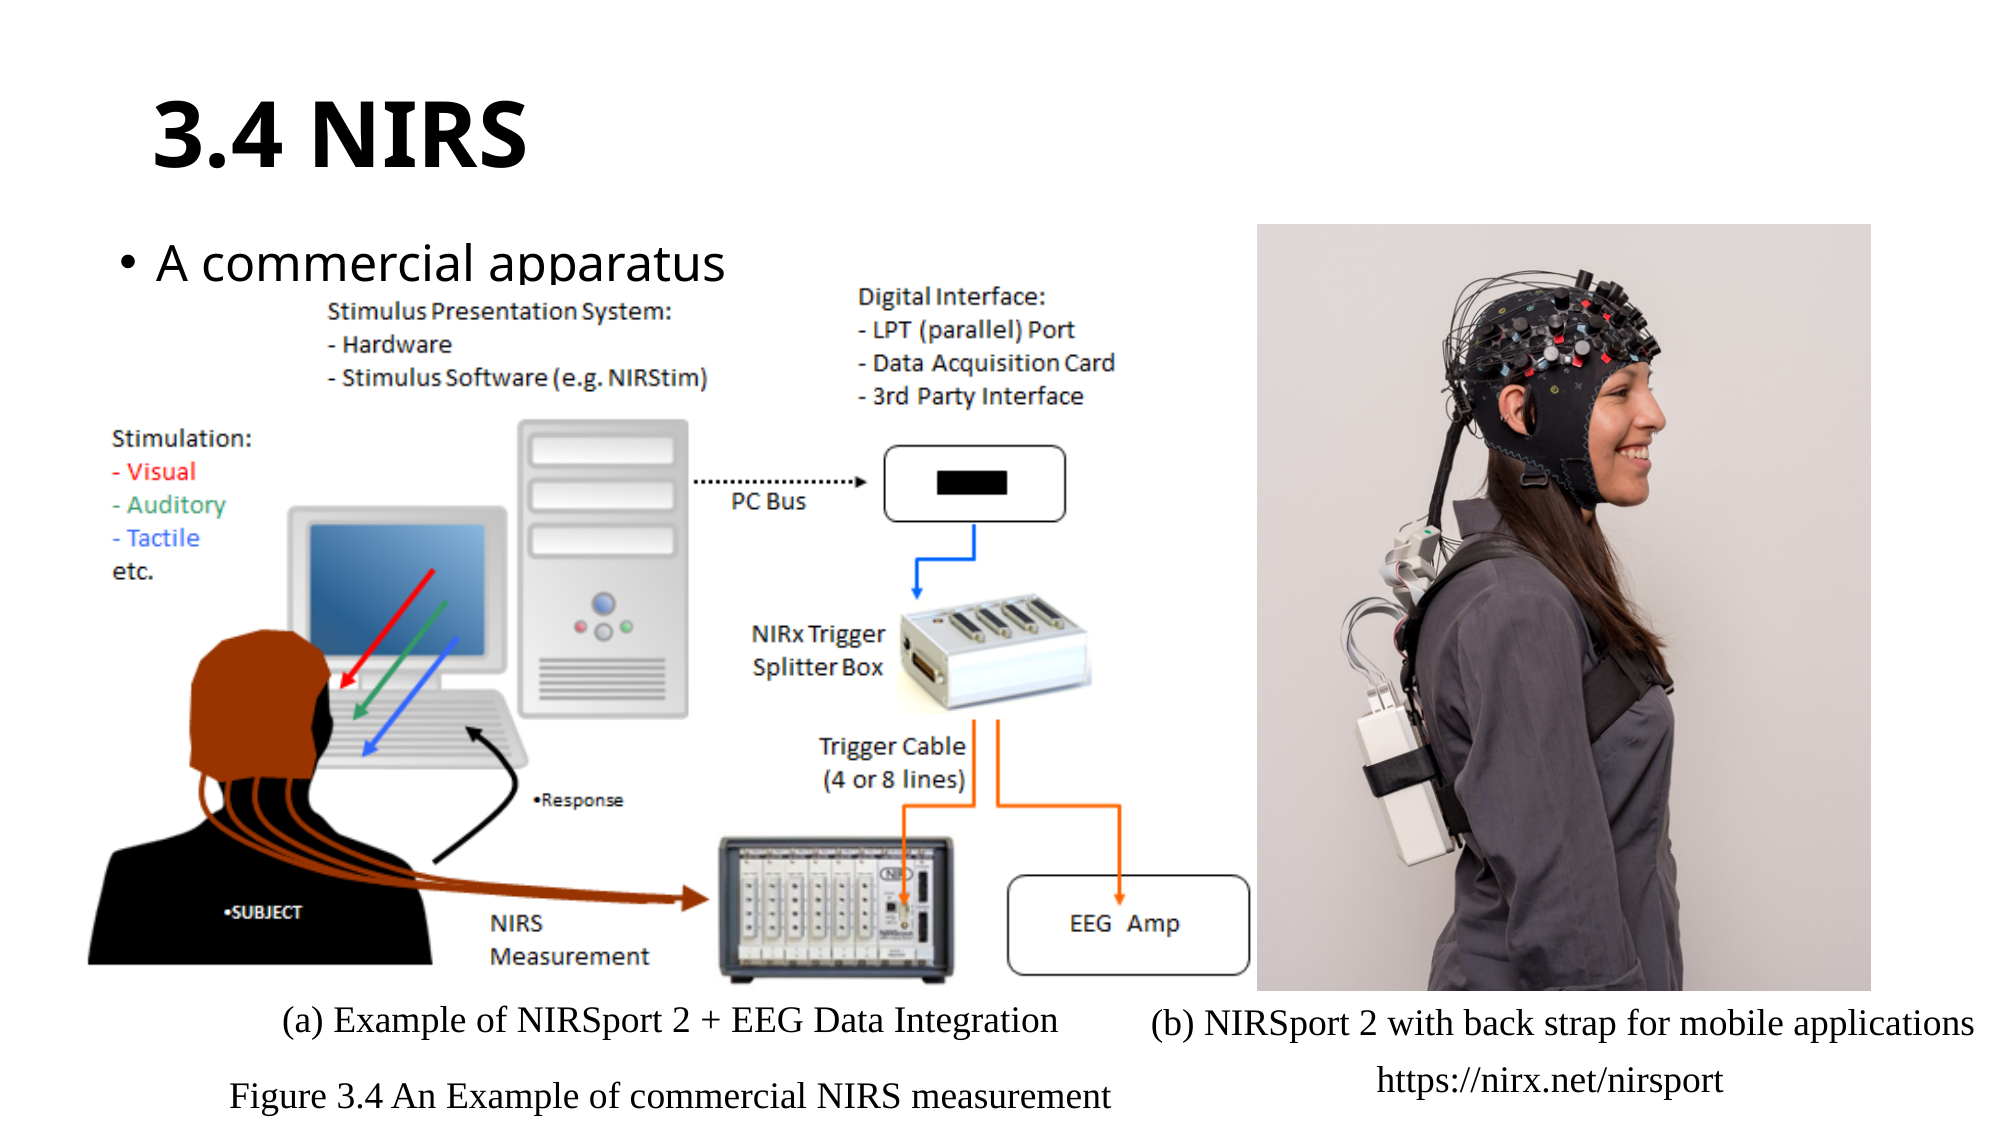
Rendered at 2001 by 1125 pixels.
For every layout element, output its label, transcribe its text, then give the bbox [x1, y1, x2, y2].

picture [83, 224, 1871, 991]
text_box (b) NIRSport 2 with back strap for mobile applications [966, 990, 2000, 1050]
text_box 3.4 NIRS [137, 28, 1863, 247]
text_box (a) Example of NIRSport 2 + EEG Data Integration [64, 987, 966, 1047]
text_box Figure 3.4 An Example of commercial NIRS measurement [64, 1063, 1277, 1124]
text_box https://nirx.net/nirsport [1348, 1047, 1753, 1108]
list A commercial apparatus [104, 223, 1257, 285]
